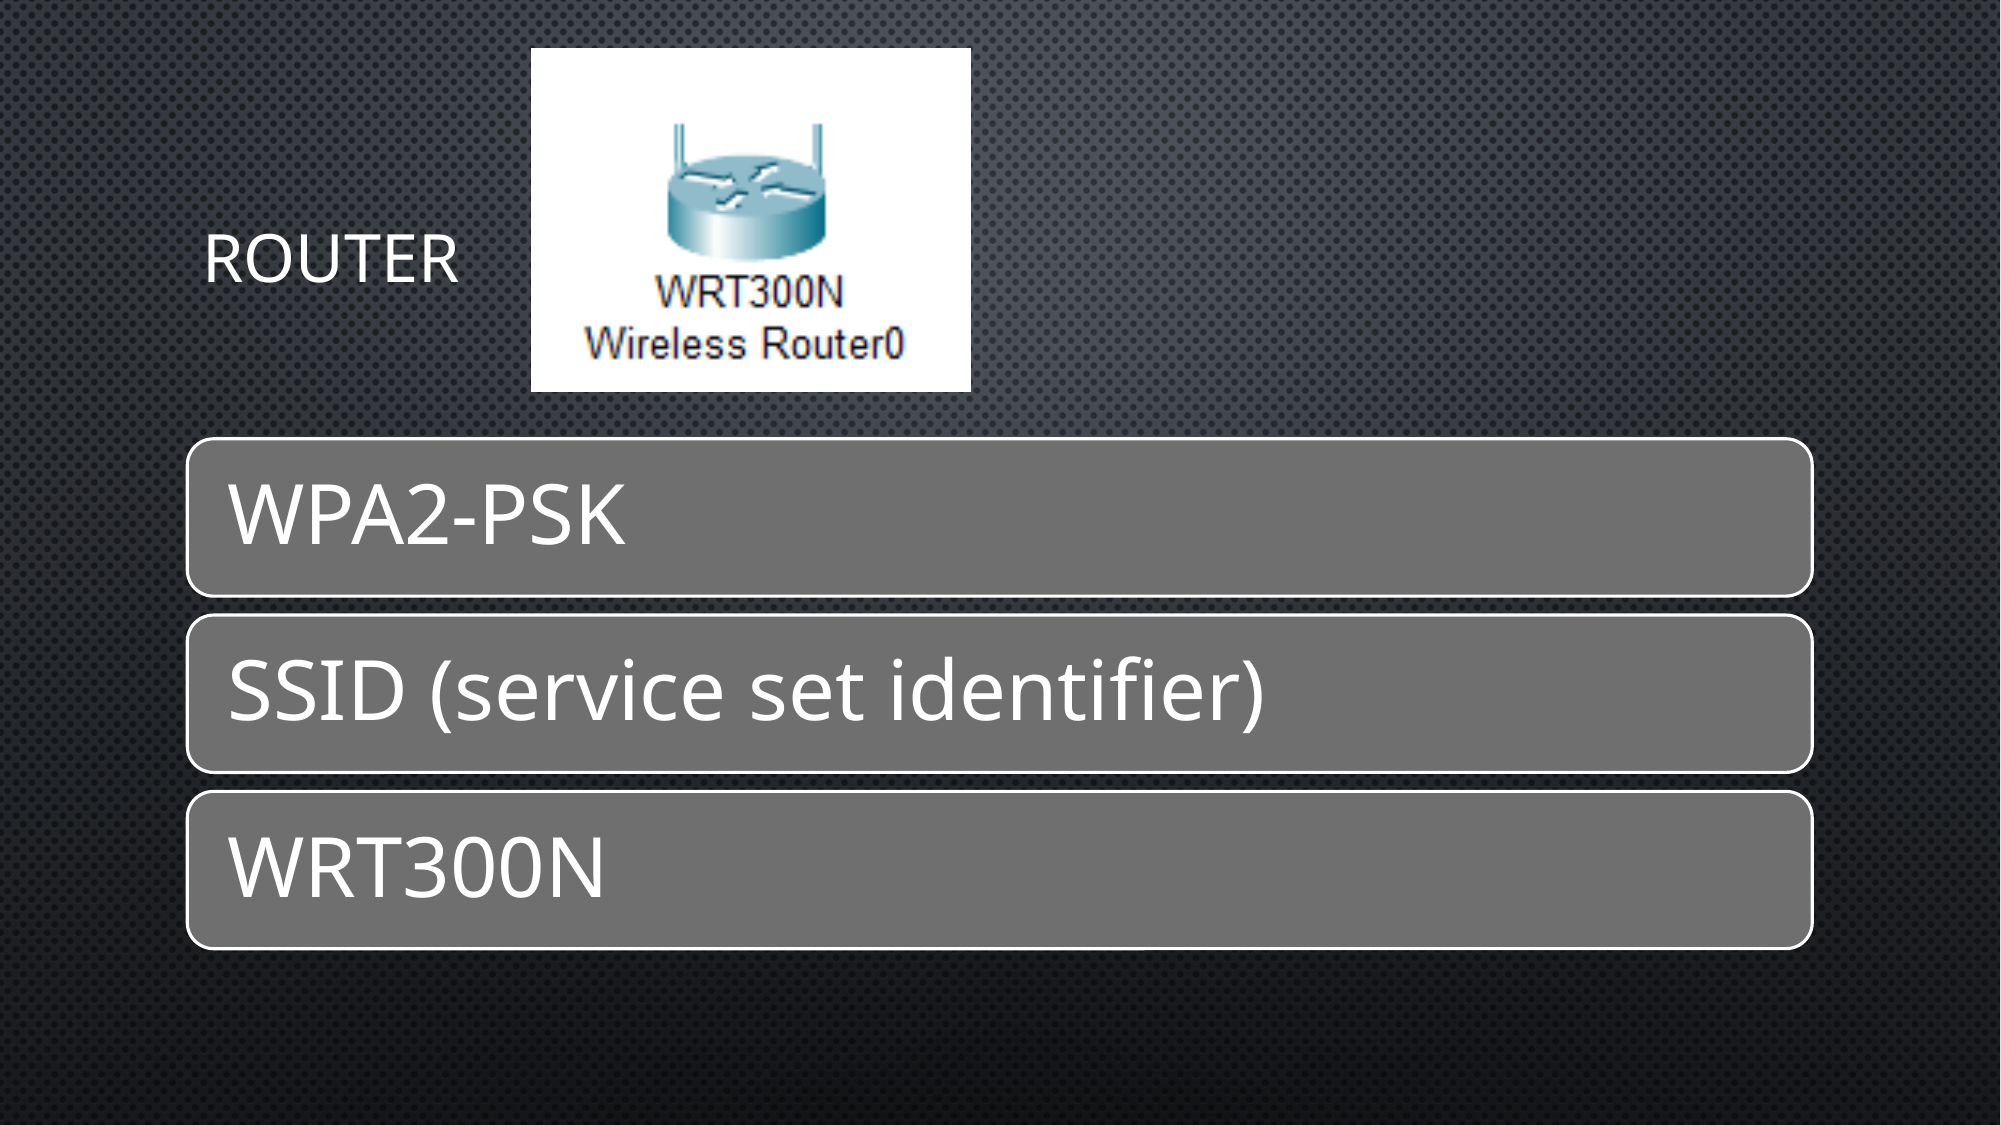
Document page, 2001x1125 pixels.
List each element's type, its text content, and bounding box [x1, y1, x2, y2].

title Router [187, 99, 1813, 413]
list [186, 437, 1813, 951]
picture [531, 48, 971, 392]
